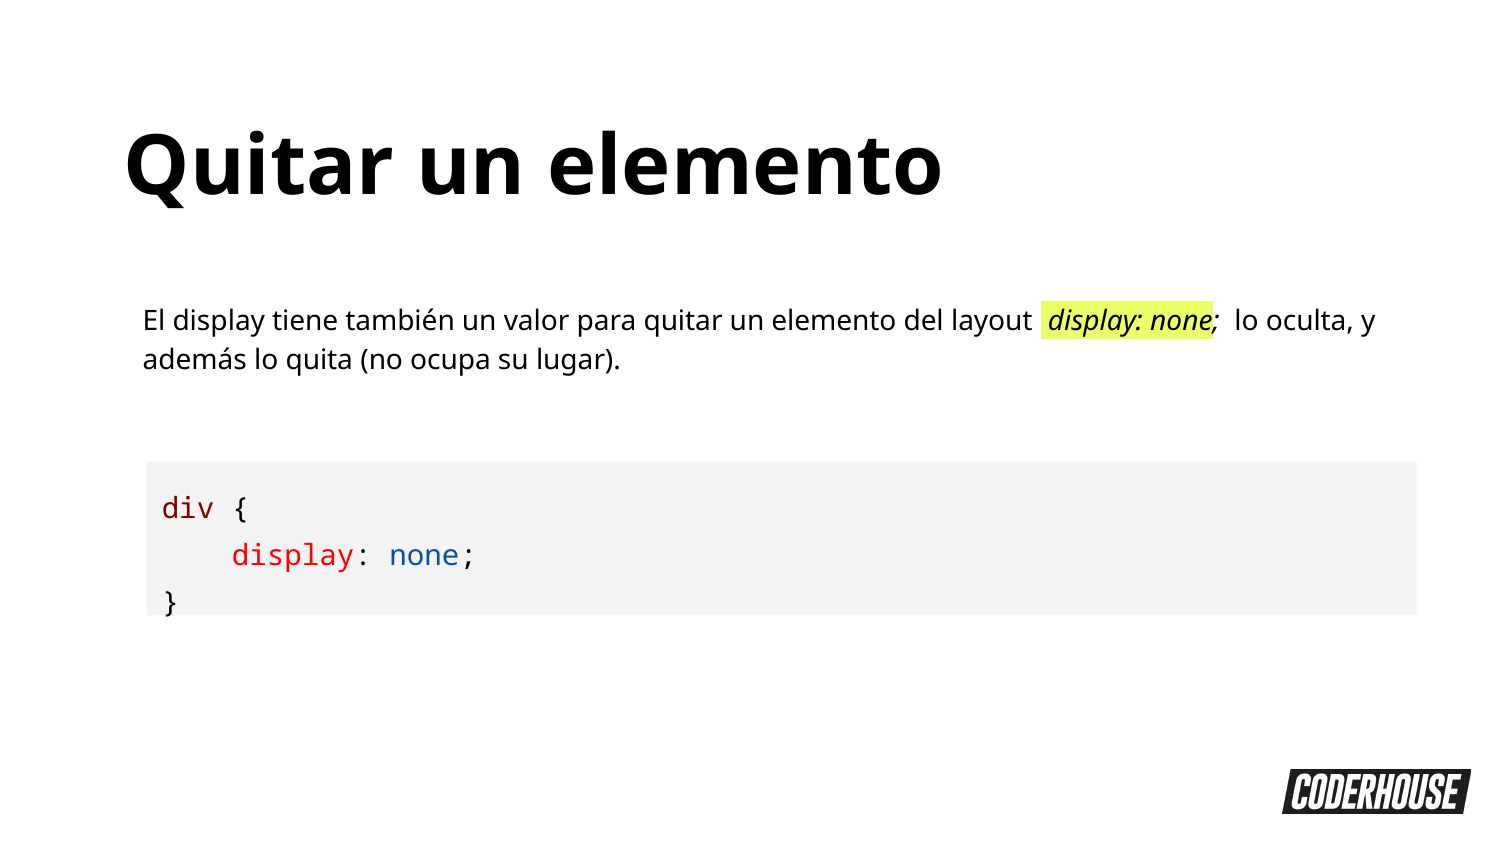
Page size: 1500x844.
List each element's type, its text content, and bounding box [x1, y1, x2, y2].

text_box El display tiene también un valor para quitar un elemento del layout display: none; lo oculta, y además lo quita (no ocupa su lugar). [127, 261, 1398, 445]
picture [1281, 769, 1471, 814]
text_box div { display: none; } [146, 461, 1417, 616]
text_box Quitar un elemento [109, 46, 1133, 161]
